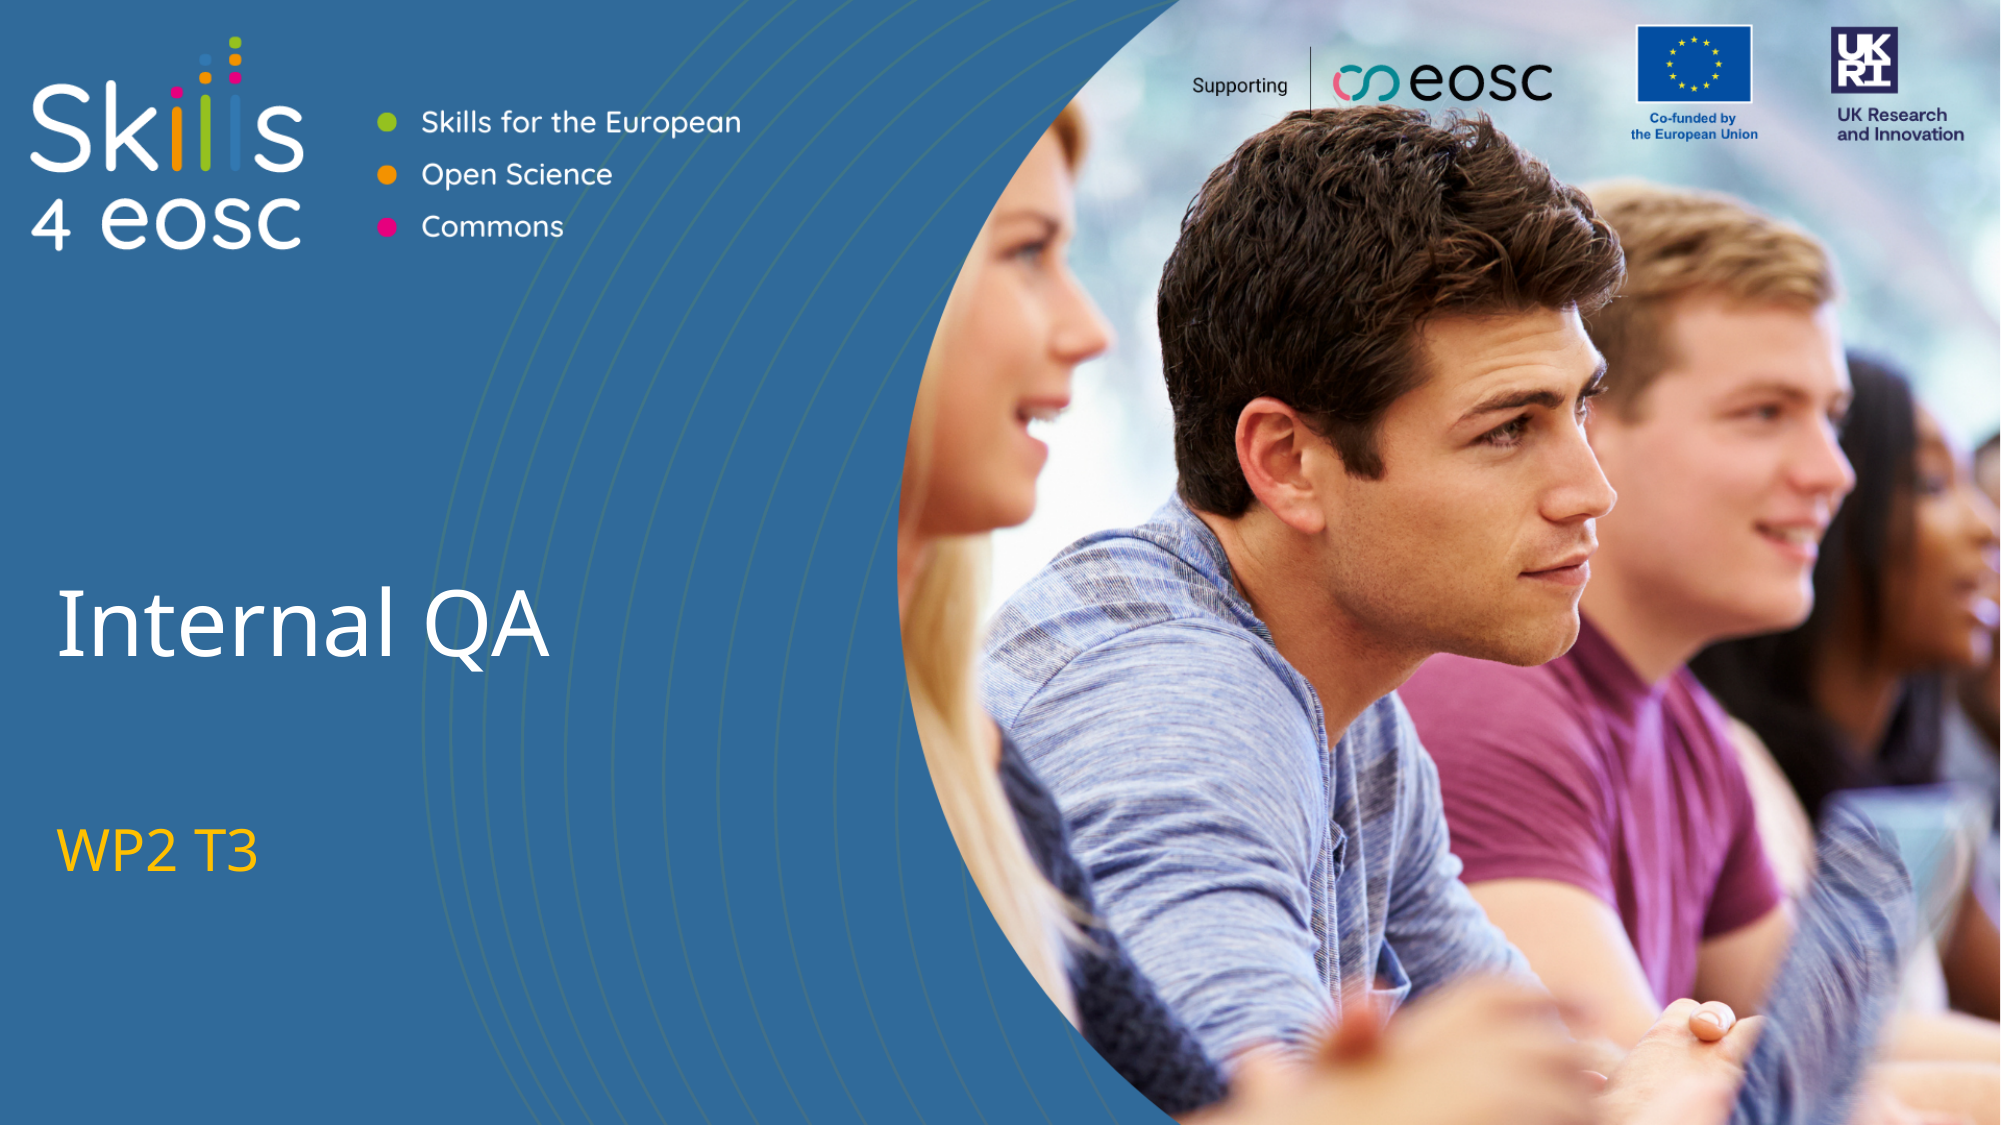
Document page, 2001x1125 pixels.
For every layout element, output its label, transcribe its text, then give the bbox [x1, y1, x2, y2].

title Internal QA [41, 402, 950, 794]
picture [0, 0, 2001, 1125]
subtitle WP2 T3 [41, 813, 917, 1086]
